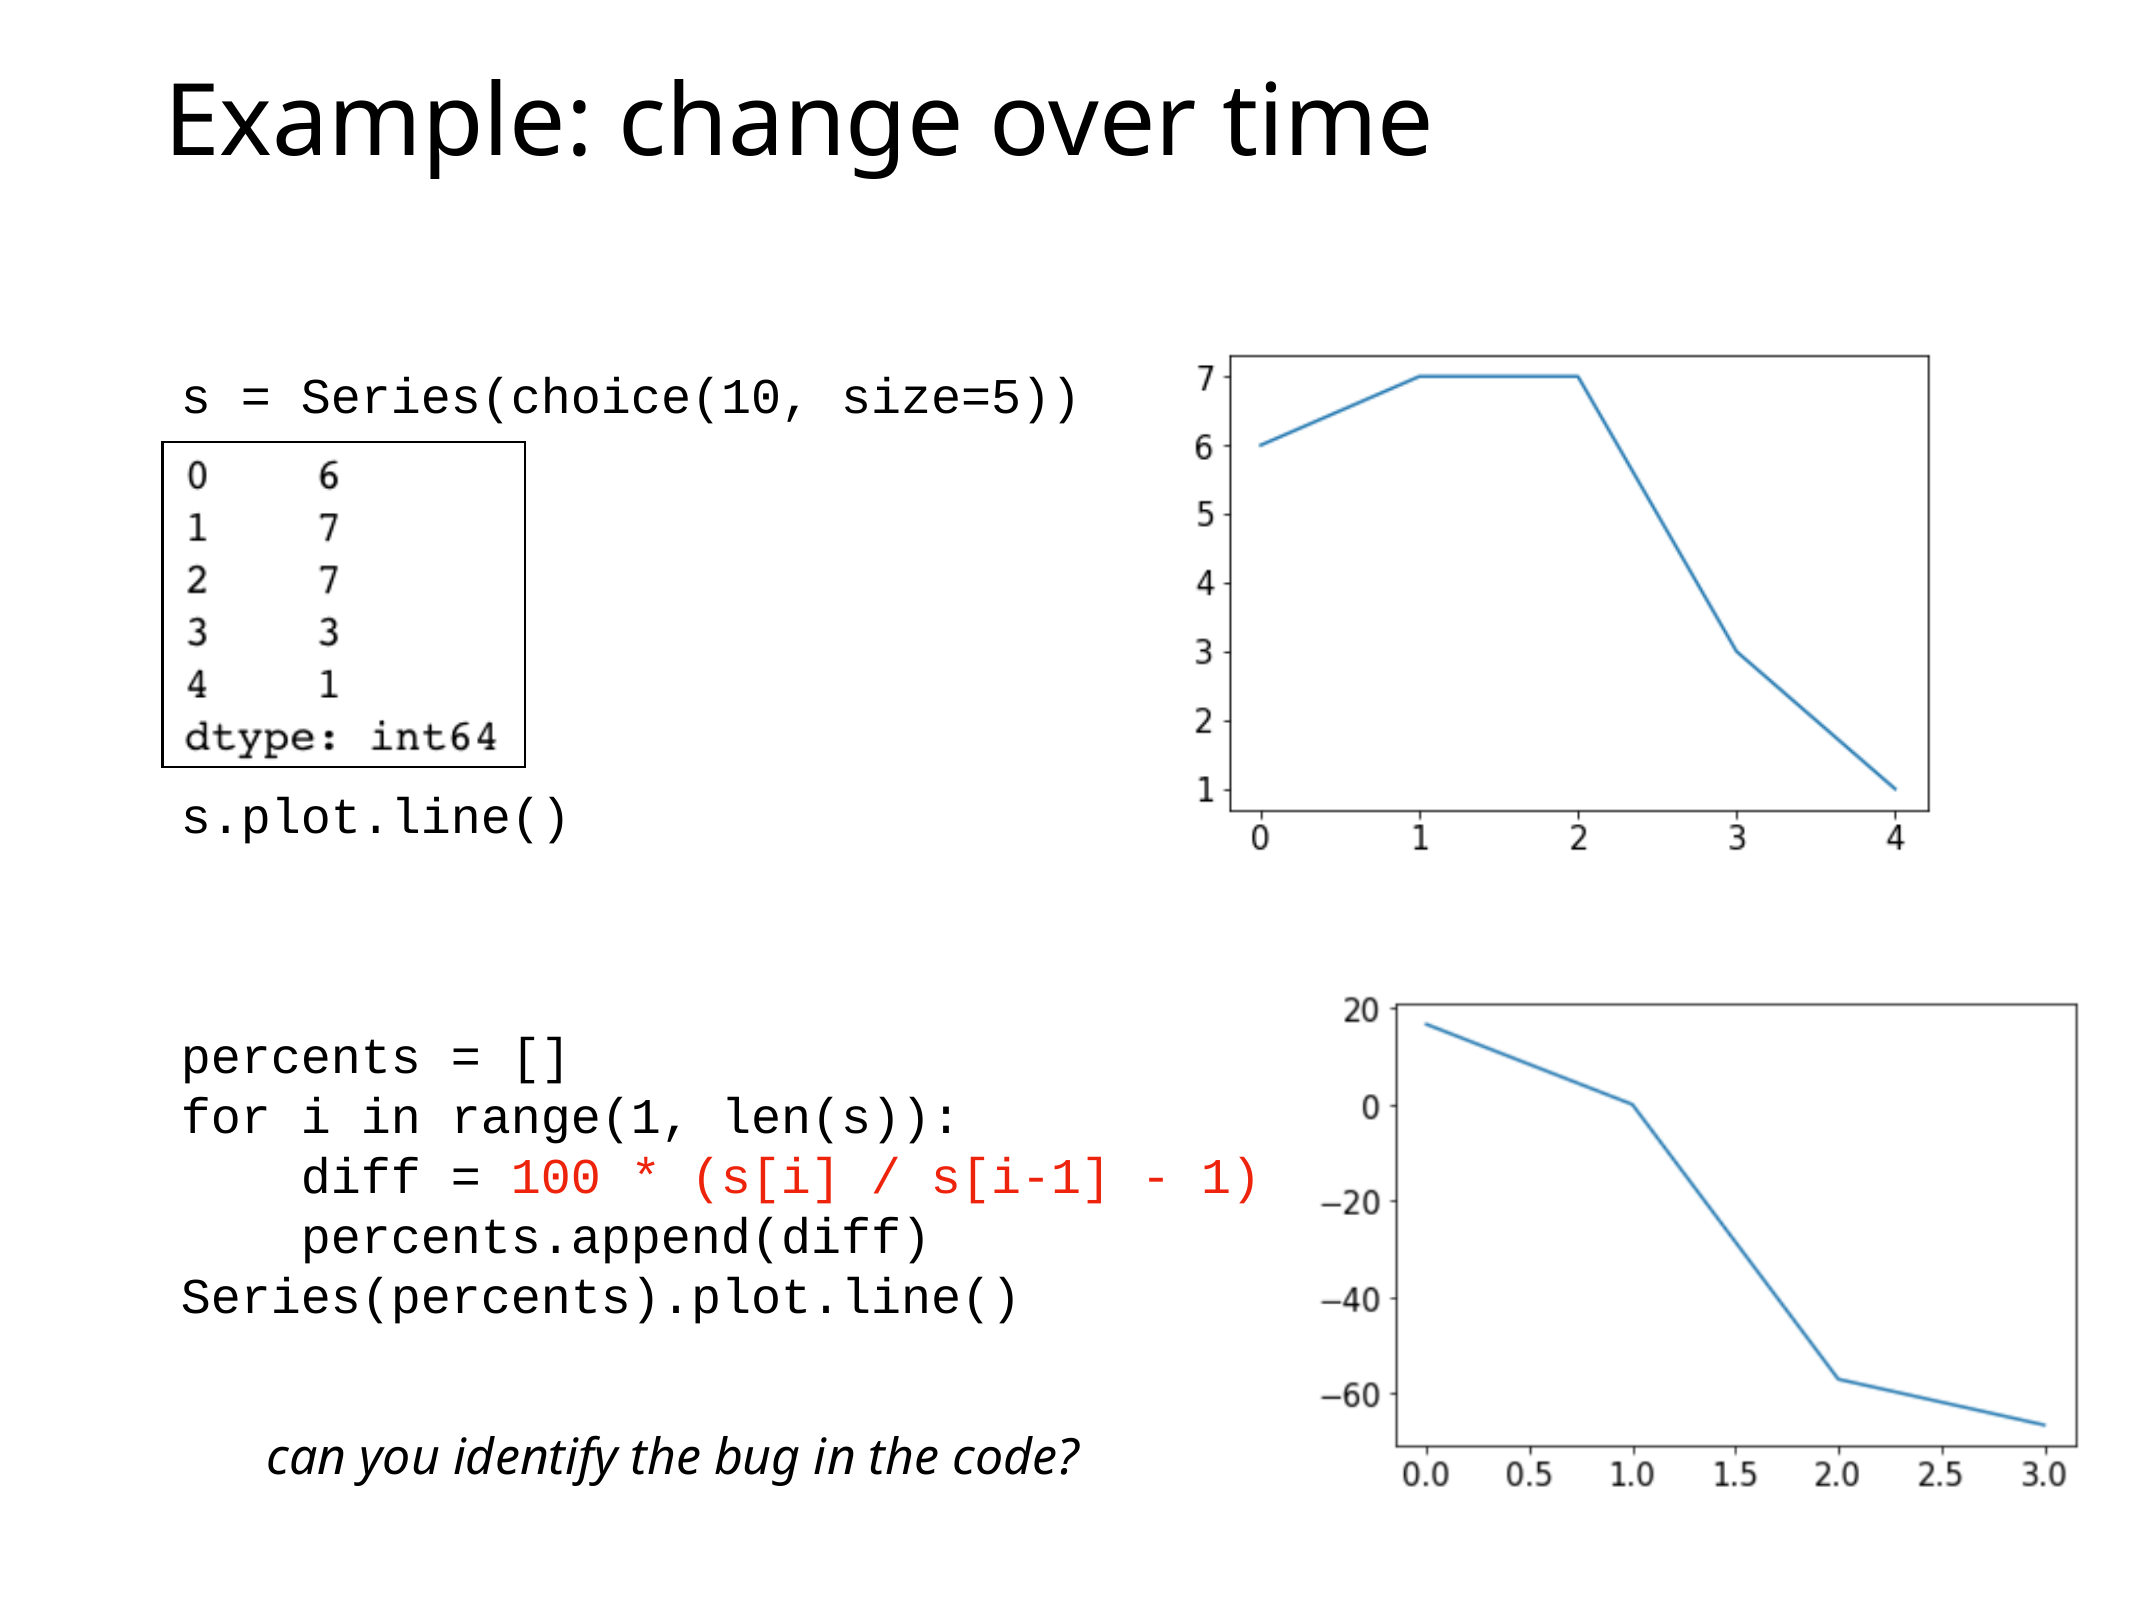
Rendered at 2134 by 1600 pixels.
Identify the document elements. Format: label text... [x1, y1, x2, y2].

picture [1181, 341, 1972, 869]
text_box can you identify the bug in the code? [258, 1415, 1088, 1493]
picture [163, 443, 525, 767]
text_box s = Series(choice(10, size=5)) s.plot.line() percents = [] for i in range(1, len(s)): diff = 100 * (s[i] / s[i-1] - 1) percents.append(diff) Series(percents).plot.line() [172, 354, 1270, 1332]
title Example: change over time [155, 41, 1978, 191]
picture [1297, 977, 2088, 1499]
